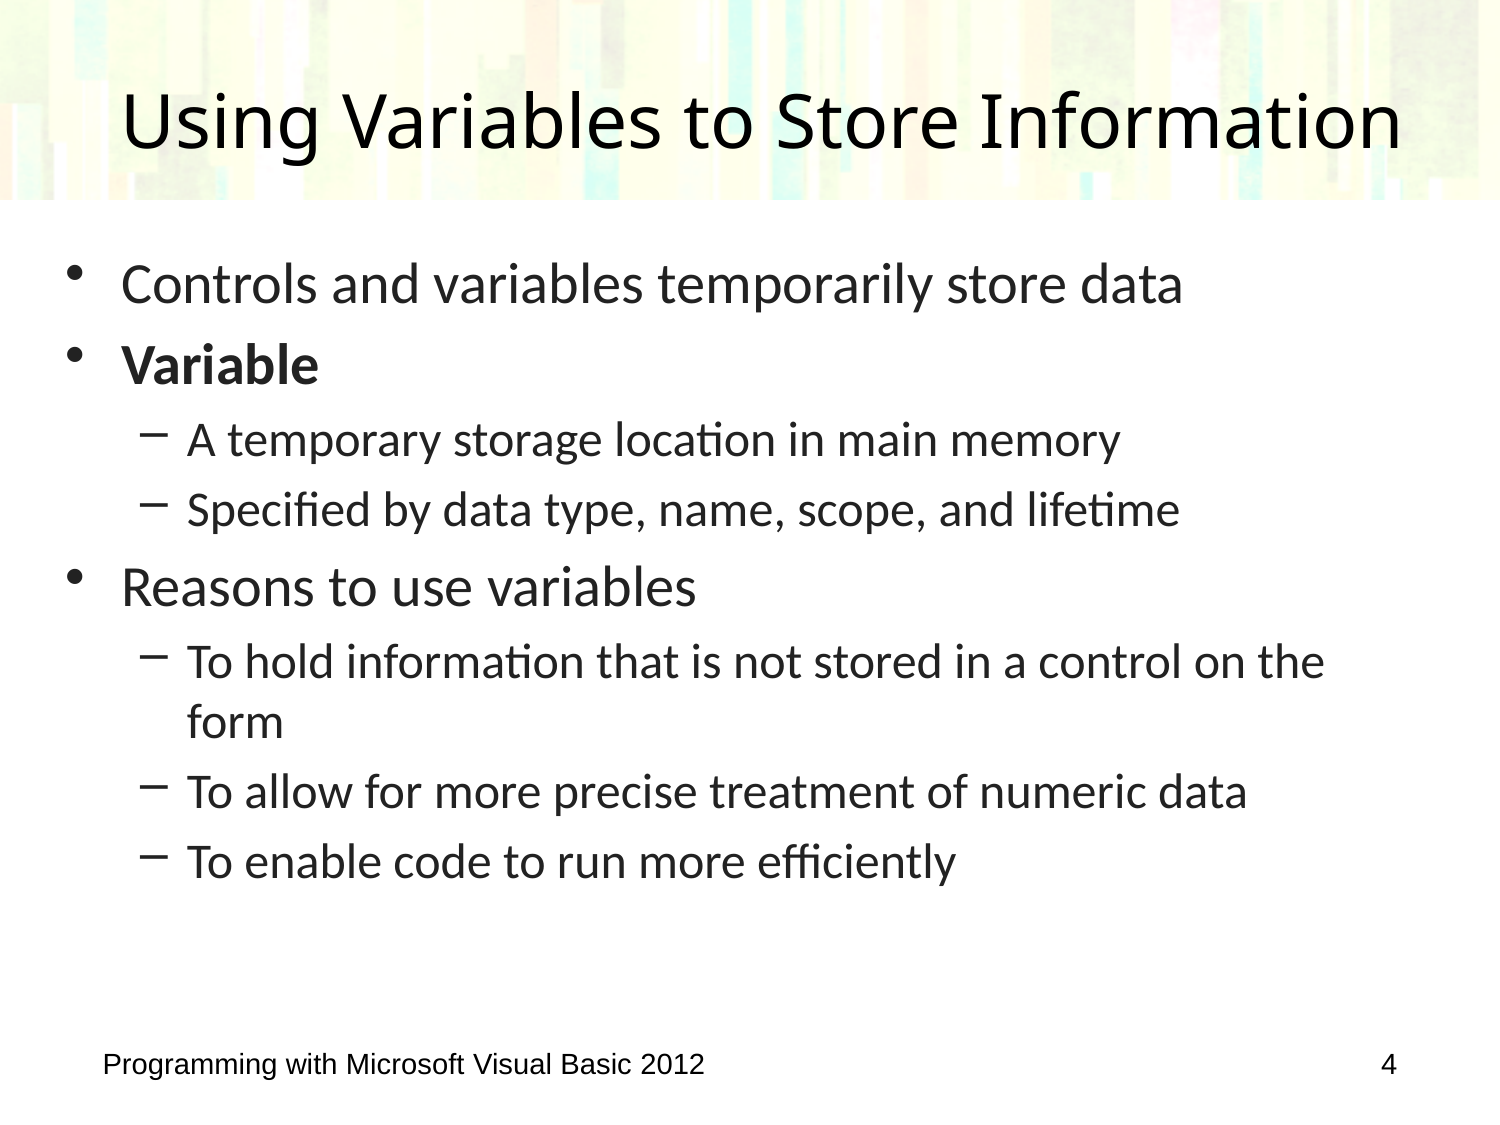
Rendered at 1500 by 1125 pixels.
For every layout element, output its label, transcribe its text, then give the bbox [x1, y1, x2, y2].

footer Programming with Microsoft Visual Basic 2012 [87, 1037, 1051, 1101]
list Controls and variables temporarily store data Variable A temporary storage location in main memory Specified by data type, name, scope, and lifetime Reasons to use variables To hold information that is not stored in a control on the form To allow for more precise treatment of numeric data To enable code to run more efficiently [49, 237, 1351, 988]
title Using Variables to Store Information [99, 24, 1425, 213]
slide_number 4 [1074, 1037, 1413, 1101]
